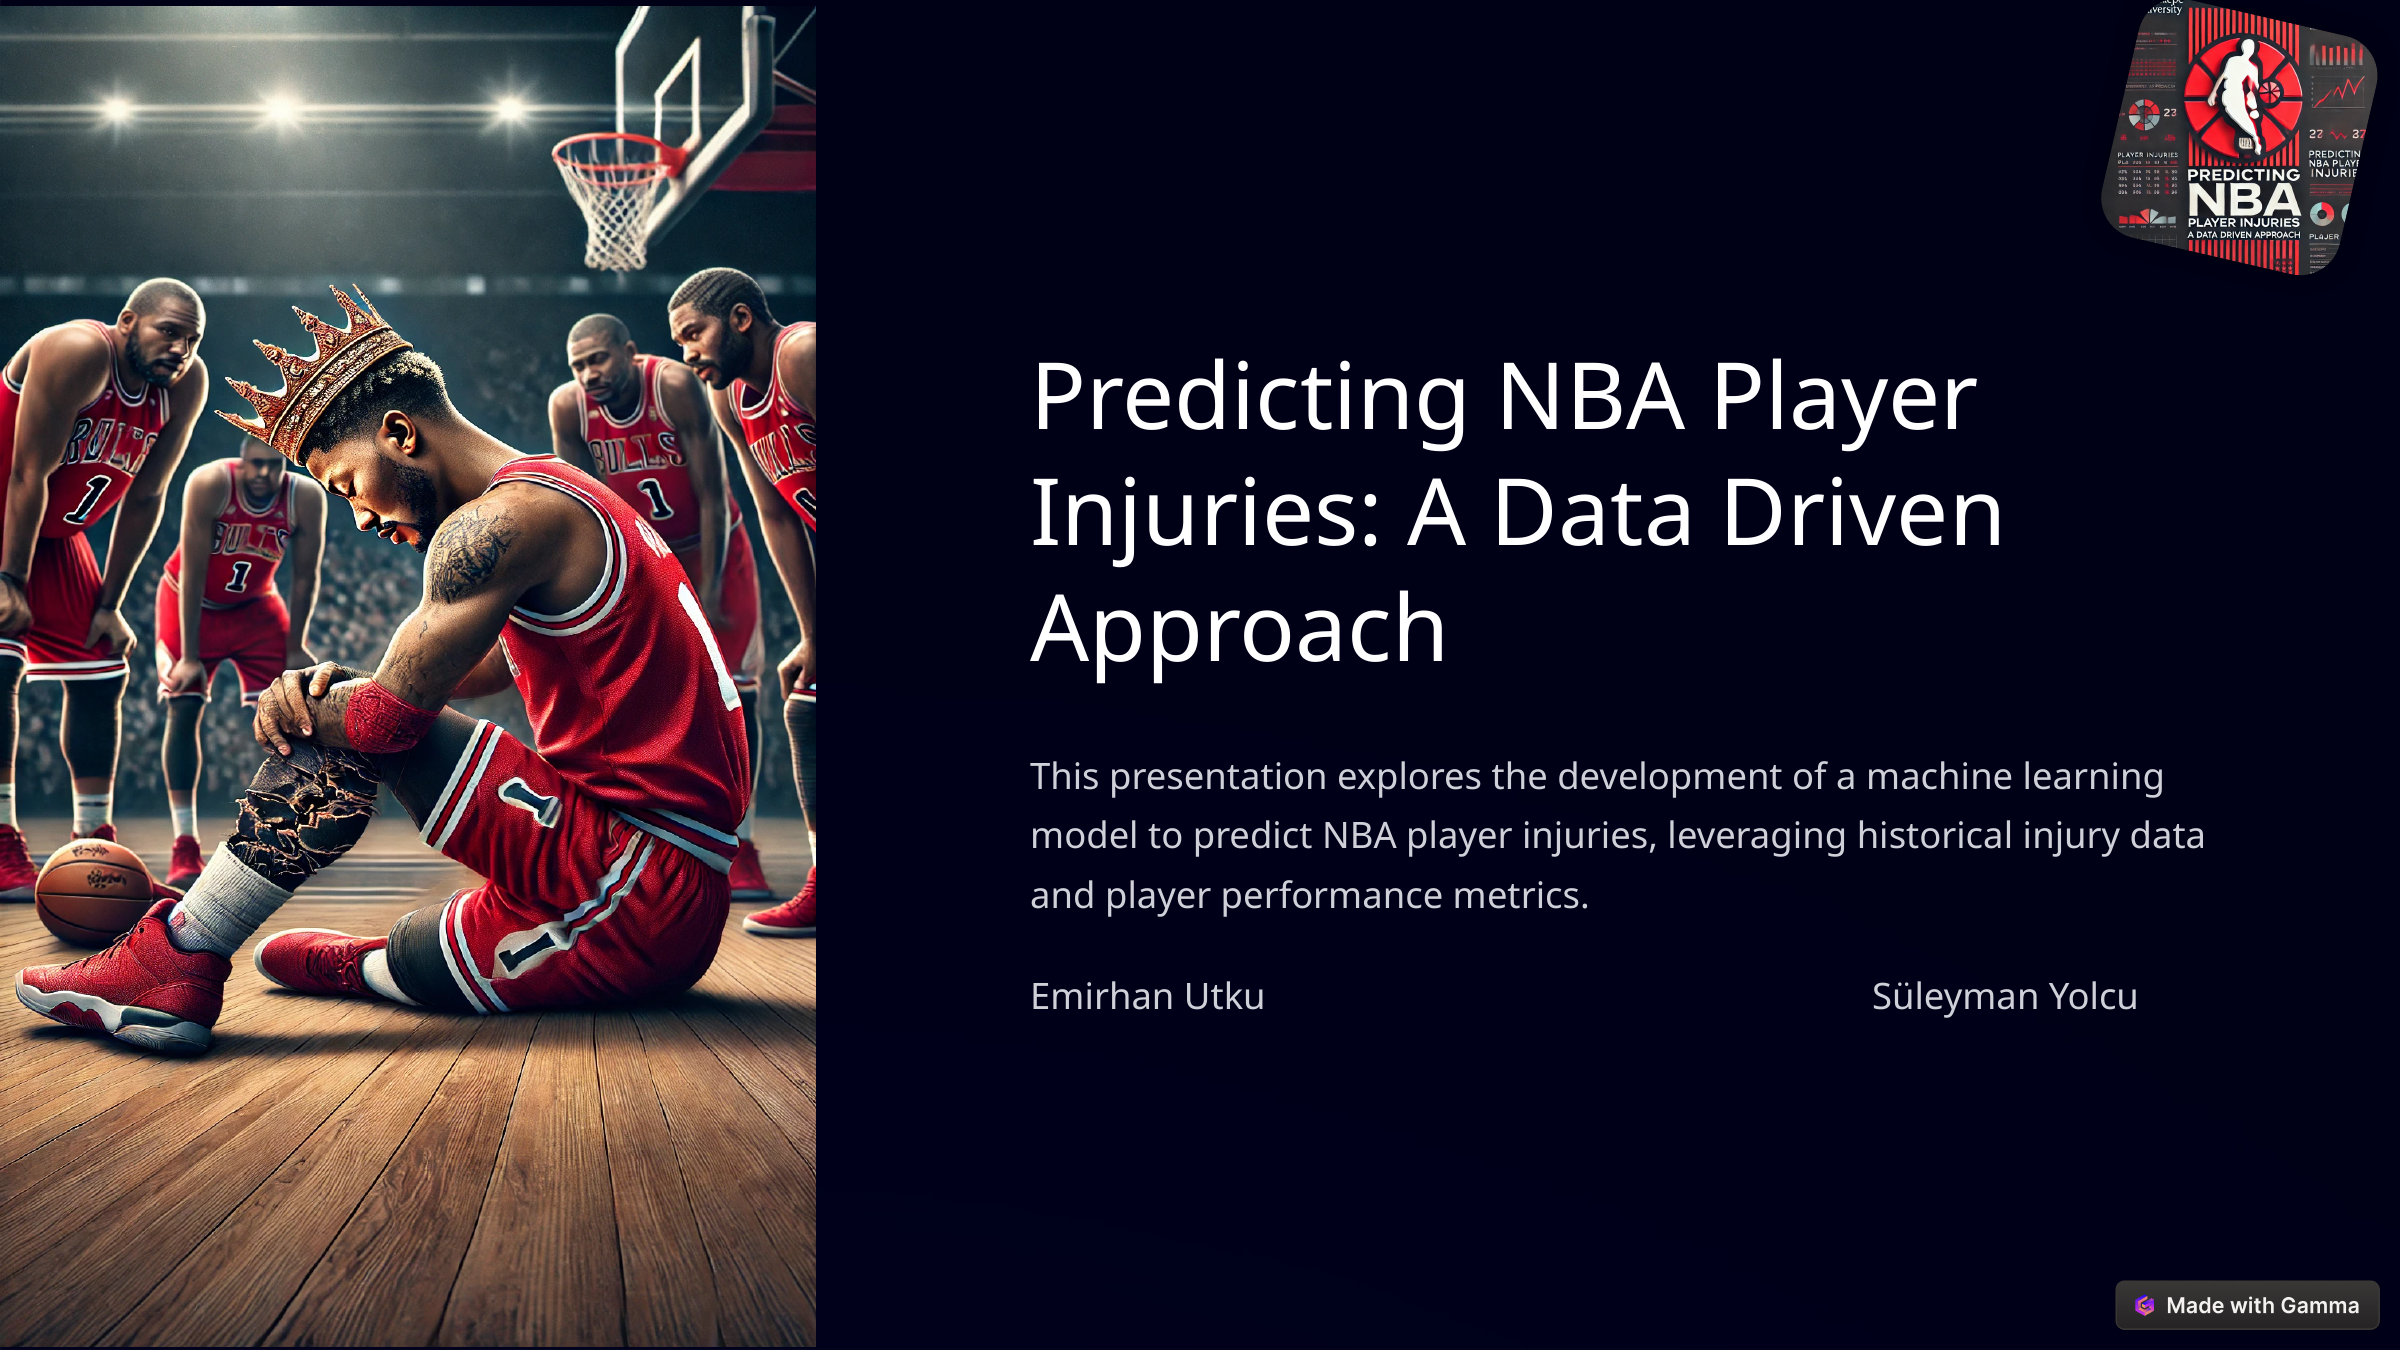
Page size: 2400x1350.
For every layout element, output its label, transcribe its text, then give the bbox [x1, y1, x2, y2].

text_box Predicting NBA Player Injuries: A Data Driven Approach [1030, 332, 2270, 682]
picture [0, 6, 816, 1347]
picture [2101, 0, 2378, 276]
text_box Emirhan Utku Süleyman Yolcu [1030, 957, 2270, 1018]
text_box This presentation explores the development of a machine learning model to predict NBA player injuries, leveraging historical injury data and player performance metrics. [1030, 737, 2270, 916]
picture [2106, 1271, 2389, 1339]
